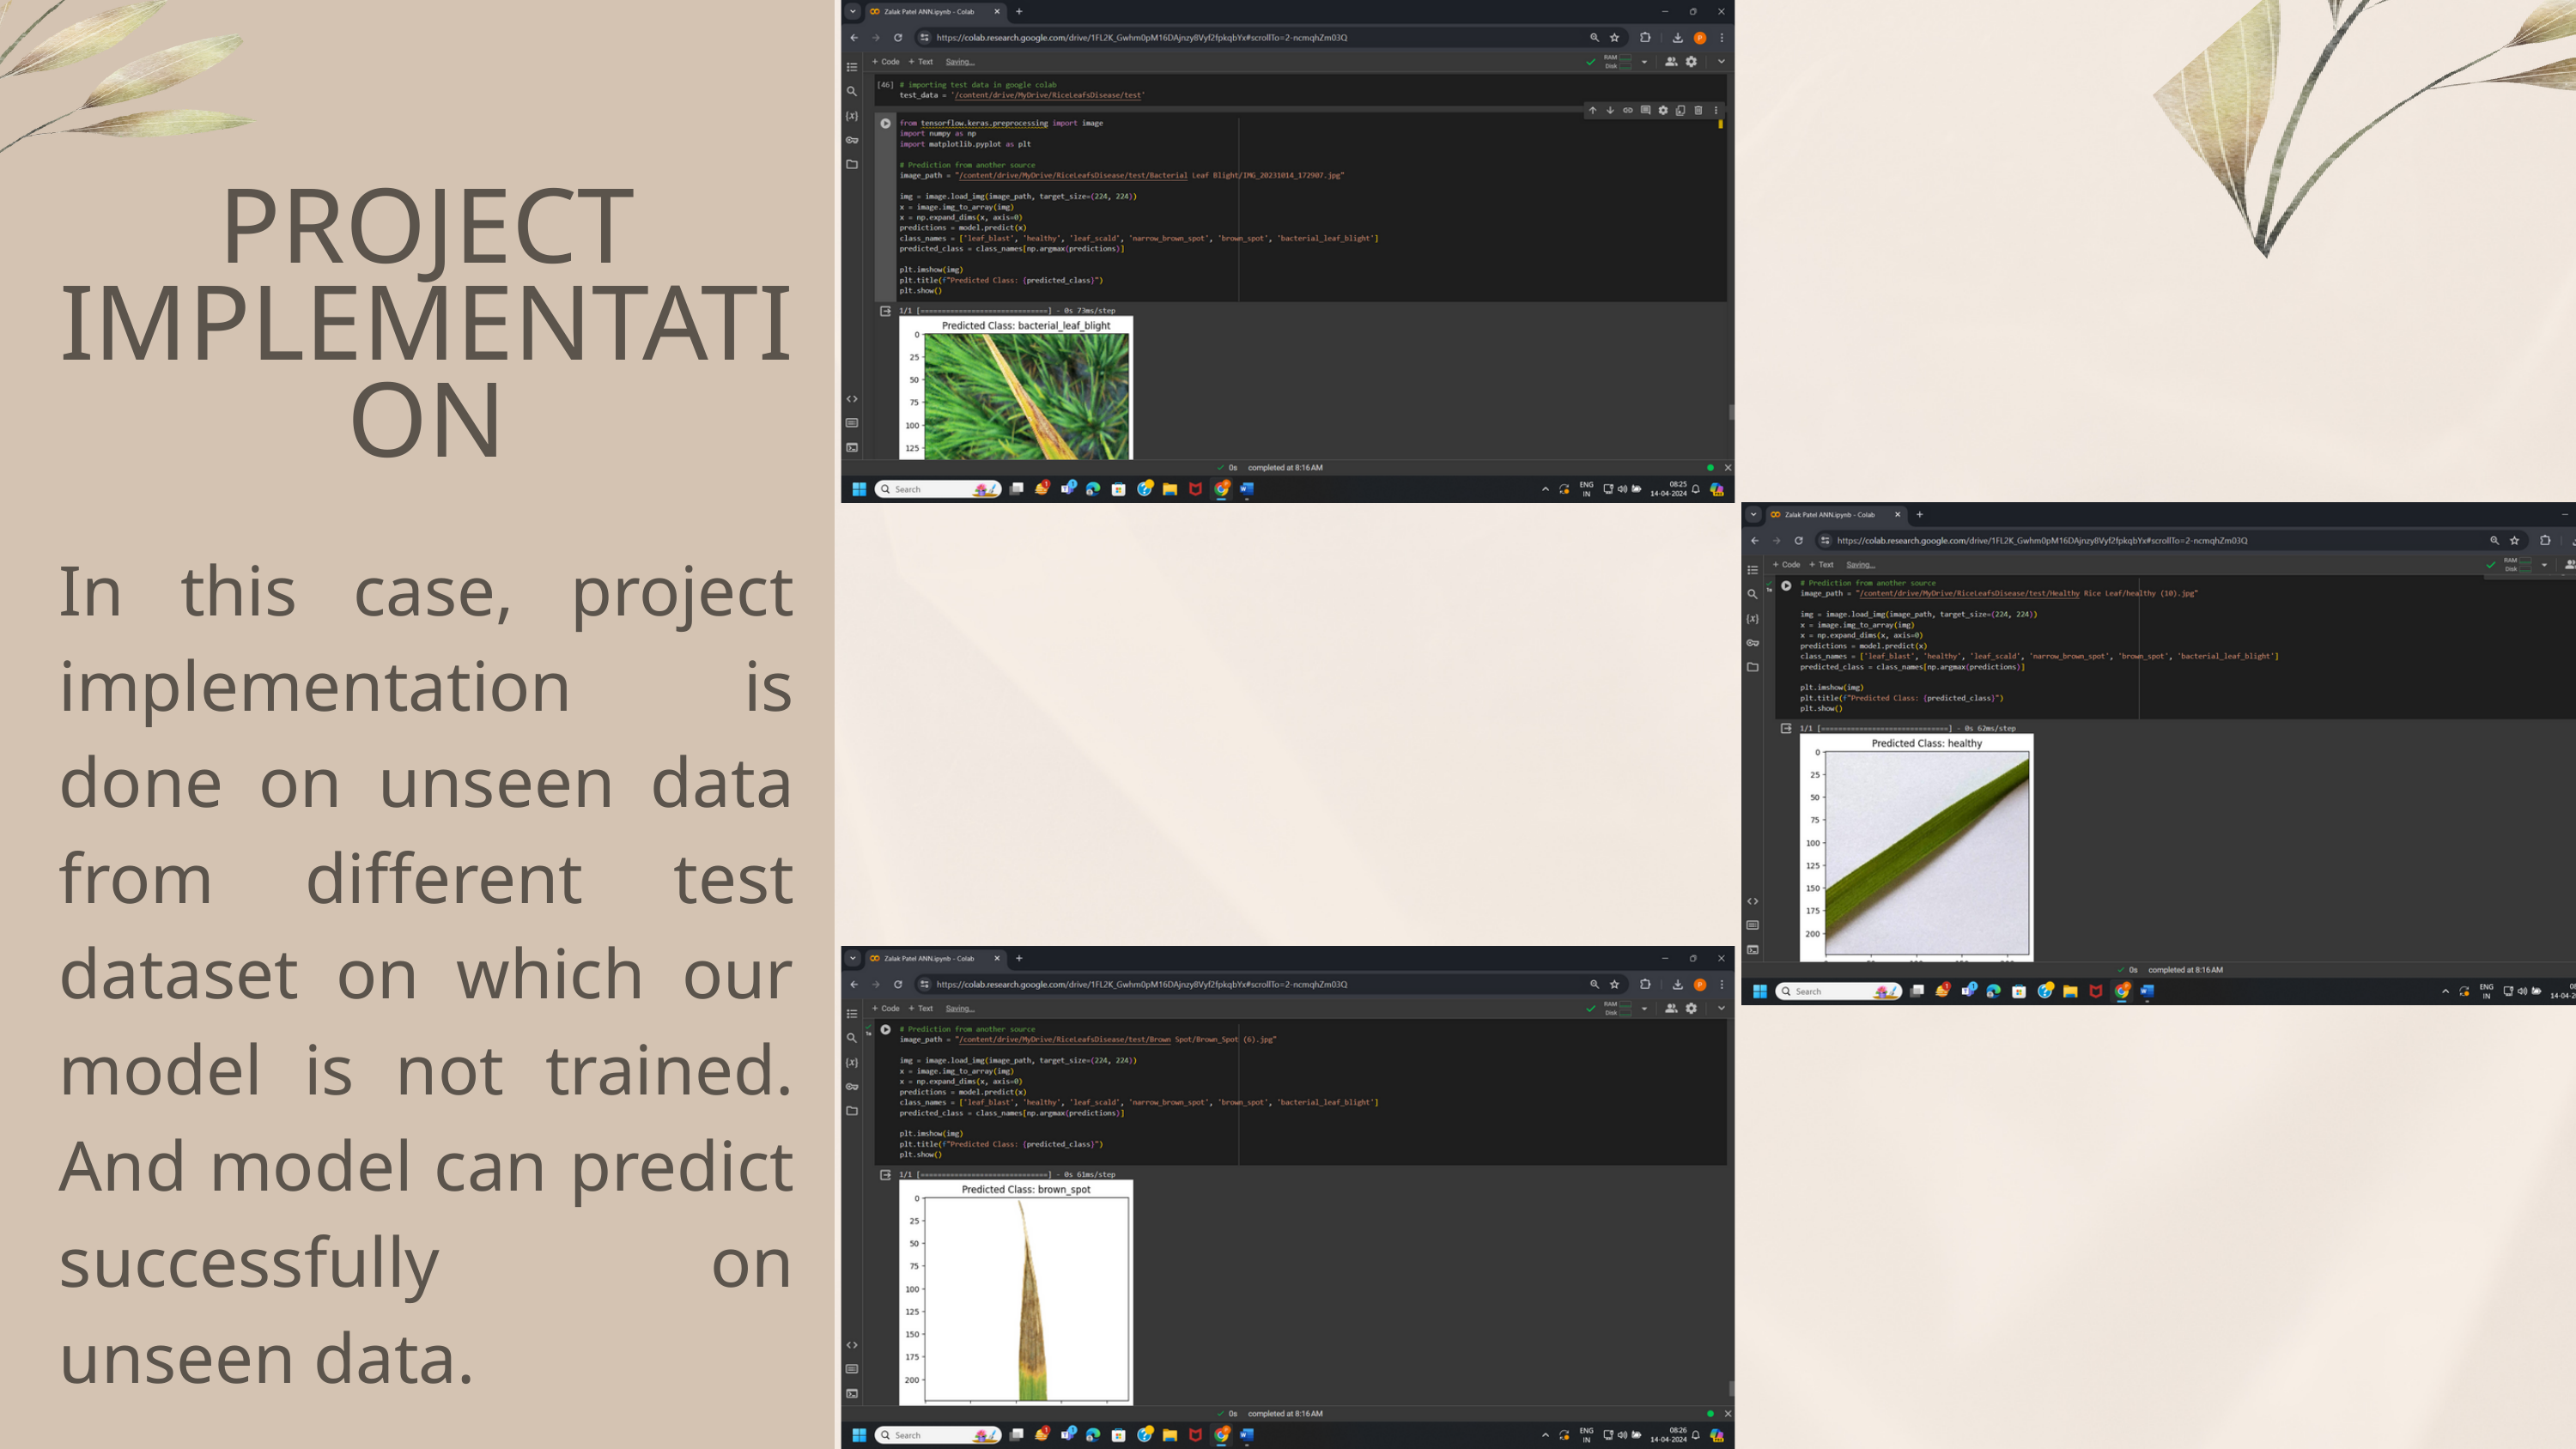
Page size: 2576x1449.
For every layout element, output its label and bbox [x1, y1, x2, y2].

text_box [841, 946, 1735, 1449]
text_box [1741, 502, 2576, 1005]
text_box [841, 0, 1735, 503]
text_box [837, 0, 2576, 1449]
text_box [0, 0, 835, 1449]
text_box [2136, 0, 2576, 386]
